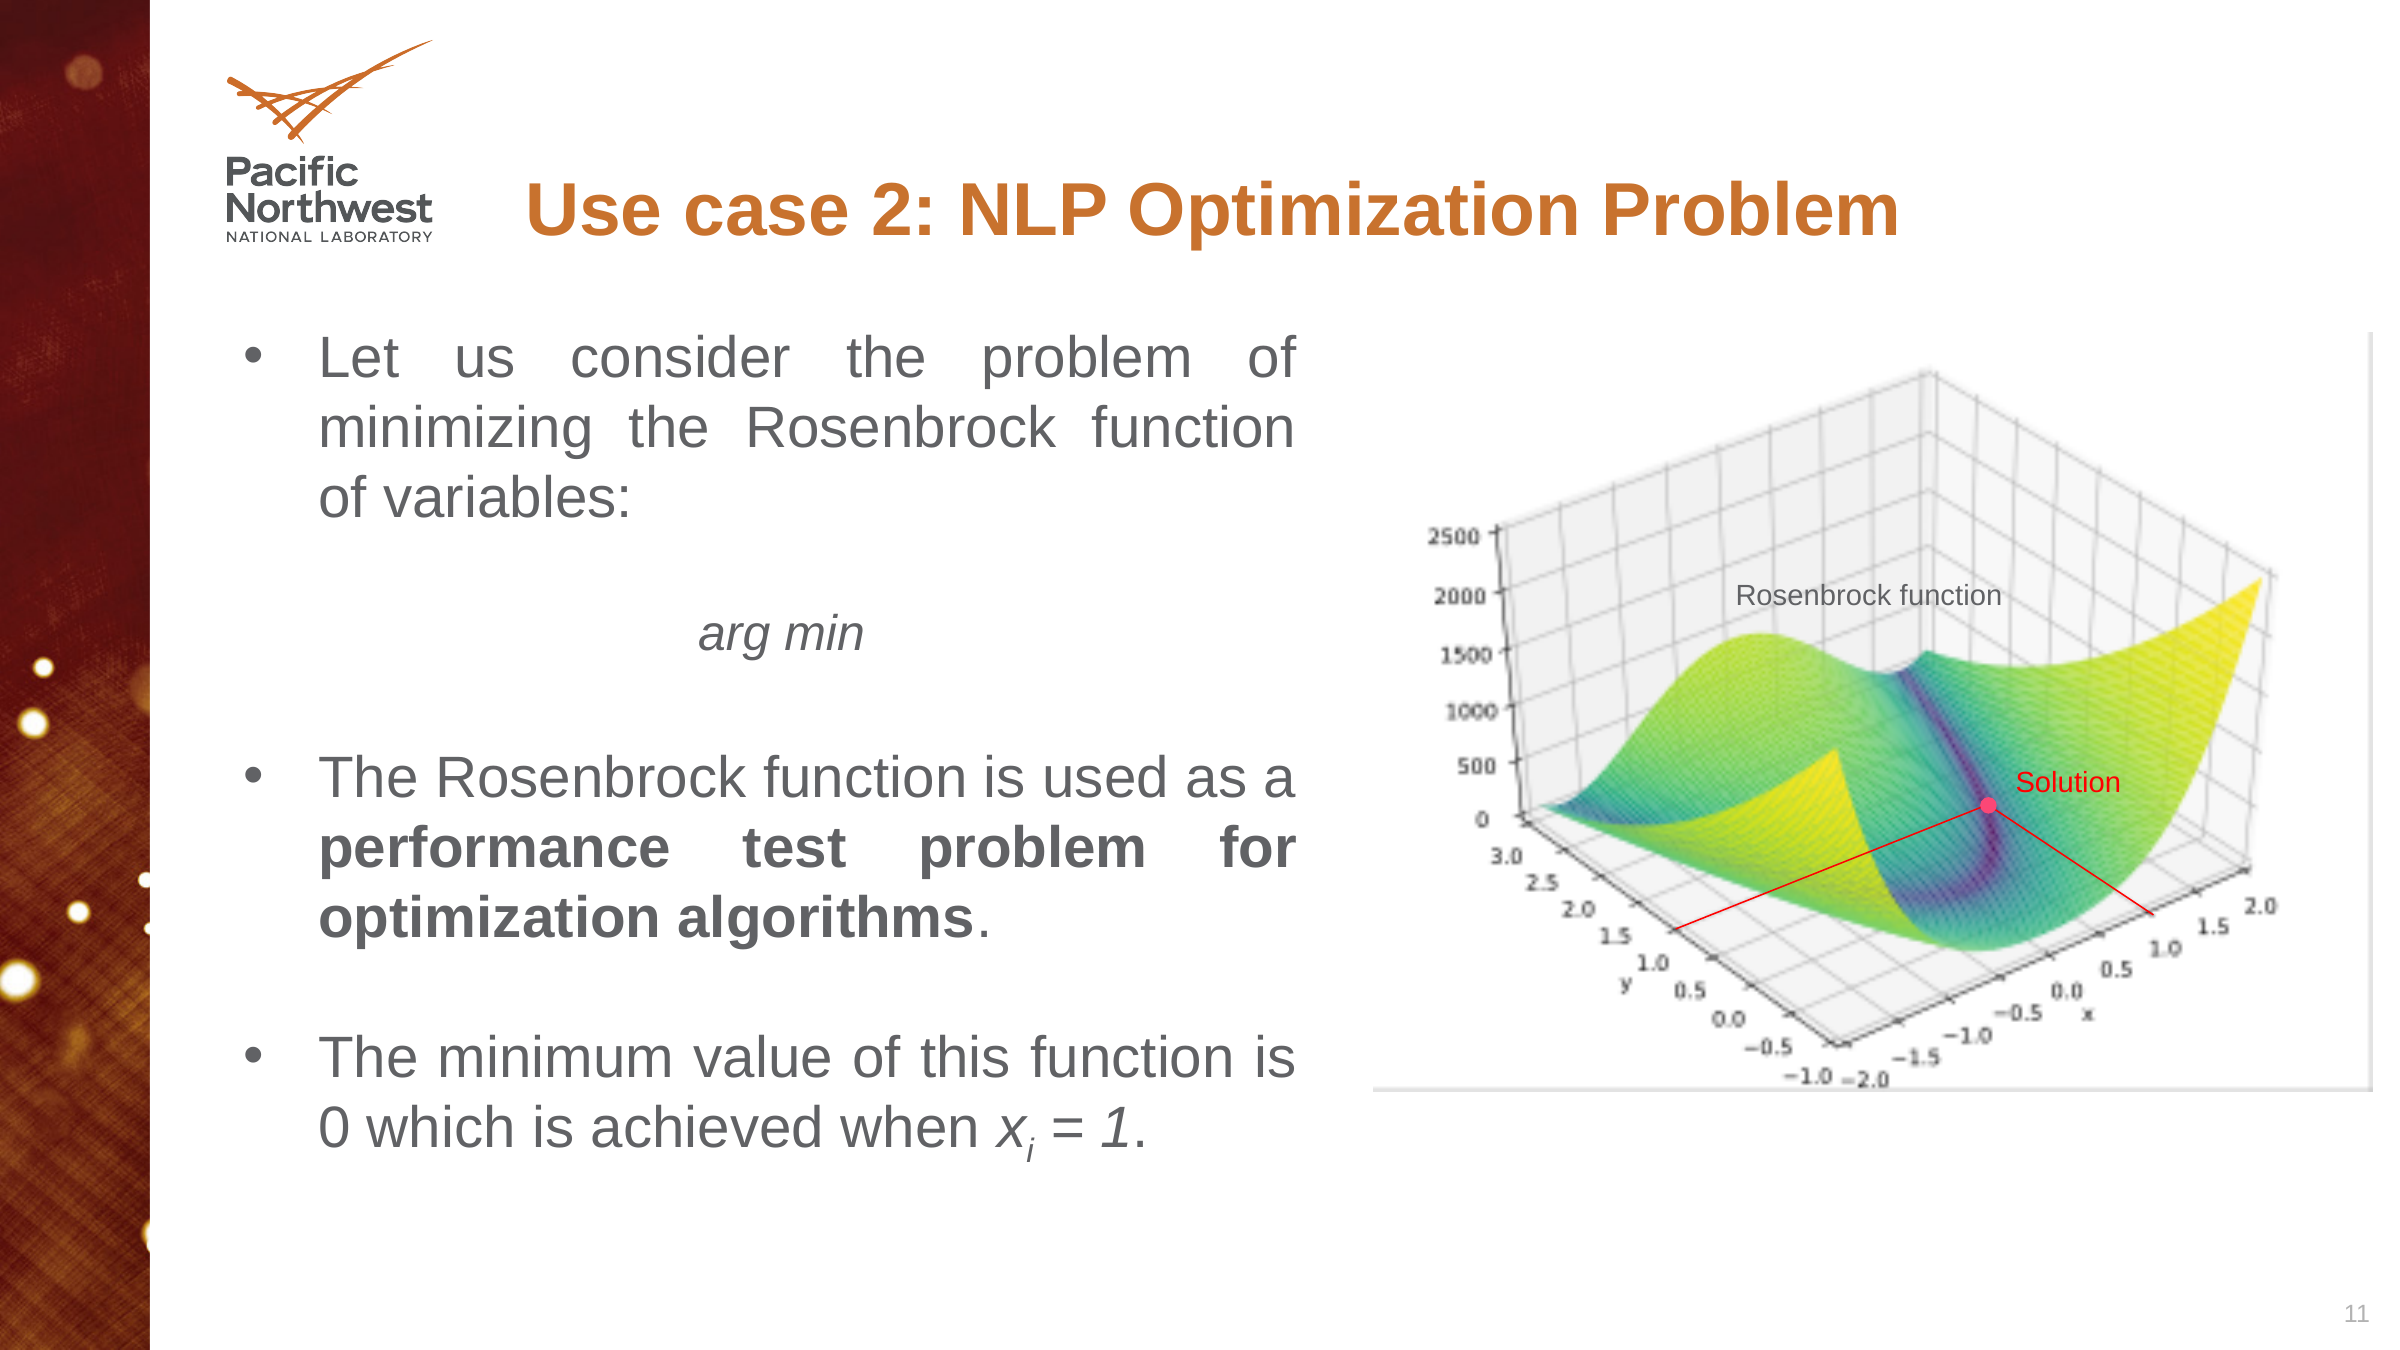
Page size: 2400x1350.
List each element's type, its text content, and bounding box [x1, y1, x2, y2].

picture [0, 0, 149, 1350]
slide_number 11 [2295, 1275, 2370, 1350]
picture [225, 38, 435, 244]
title Use case 2: NLP Optimization Problem [525, 44, 2325, 260]
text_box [1372, 332, 2373, 1092]
text_box Let us consider the problem of minimizing the Rosenbrock function of variables: The Rosenbrock function is used as a performance test problem for optimization algorithms. The minimum value of this function is 0 which is achieved when xi = 1. [228, 312, 1313, 1177]
